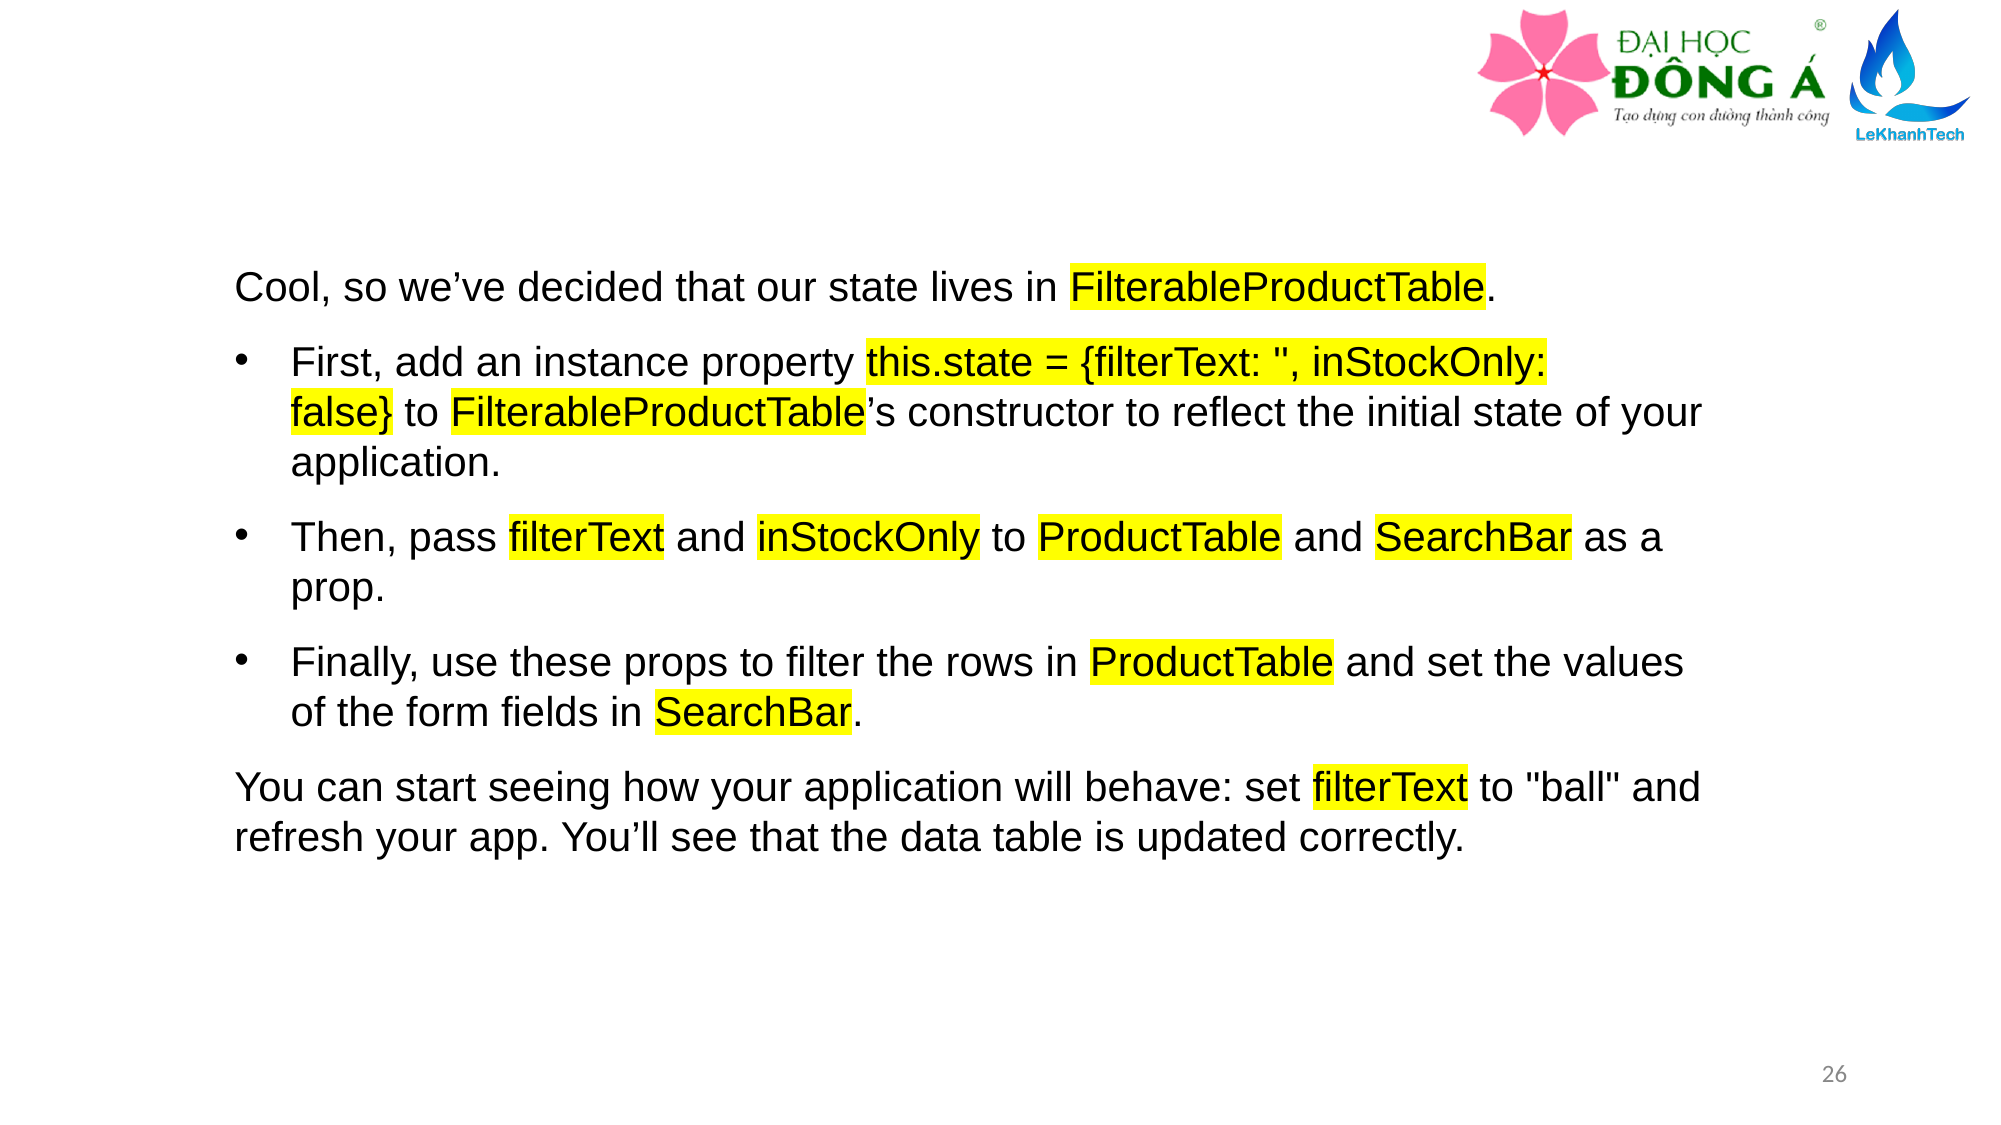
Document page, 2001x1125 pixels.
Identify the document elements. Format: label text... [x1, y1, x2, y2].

picture [1465, 5, 1980, 144]
slide_number 26 [1412, 1042, 1863, 1103]
text_box Cool, so we’ve decided that our state lives in FilterableProductTable. First, add an instance property this.state = {filterText: '', inStockOnly: false} to FilterableProductTable’s constructor to reflect the initial state of your application. Then, pass filterText and inStockOnly to ProductTable and SearchBar as a prop. Finally, use these props to filter the rows in ProductTable and set the values of the form fields in SearchBar. You can start seeing how your application will behave: set filterText to "ball" and refresh your app. You’ll see that the data table is updated correctly. [219, 251, 1725, 867]
